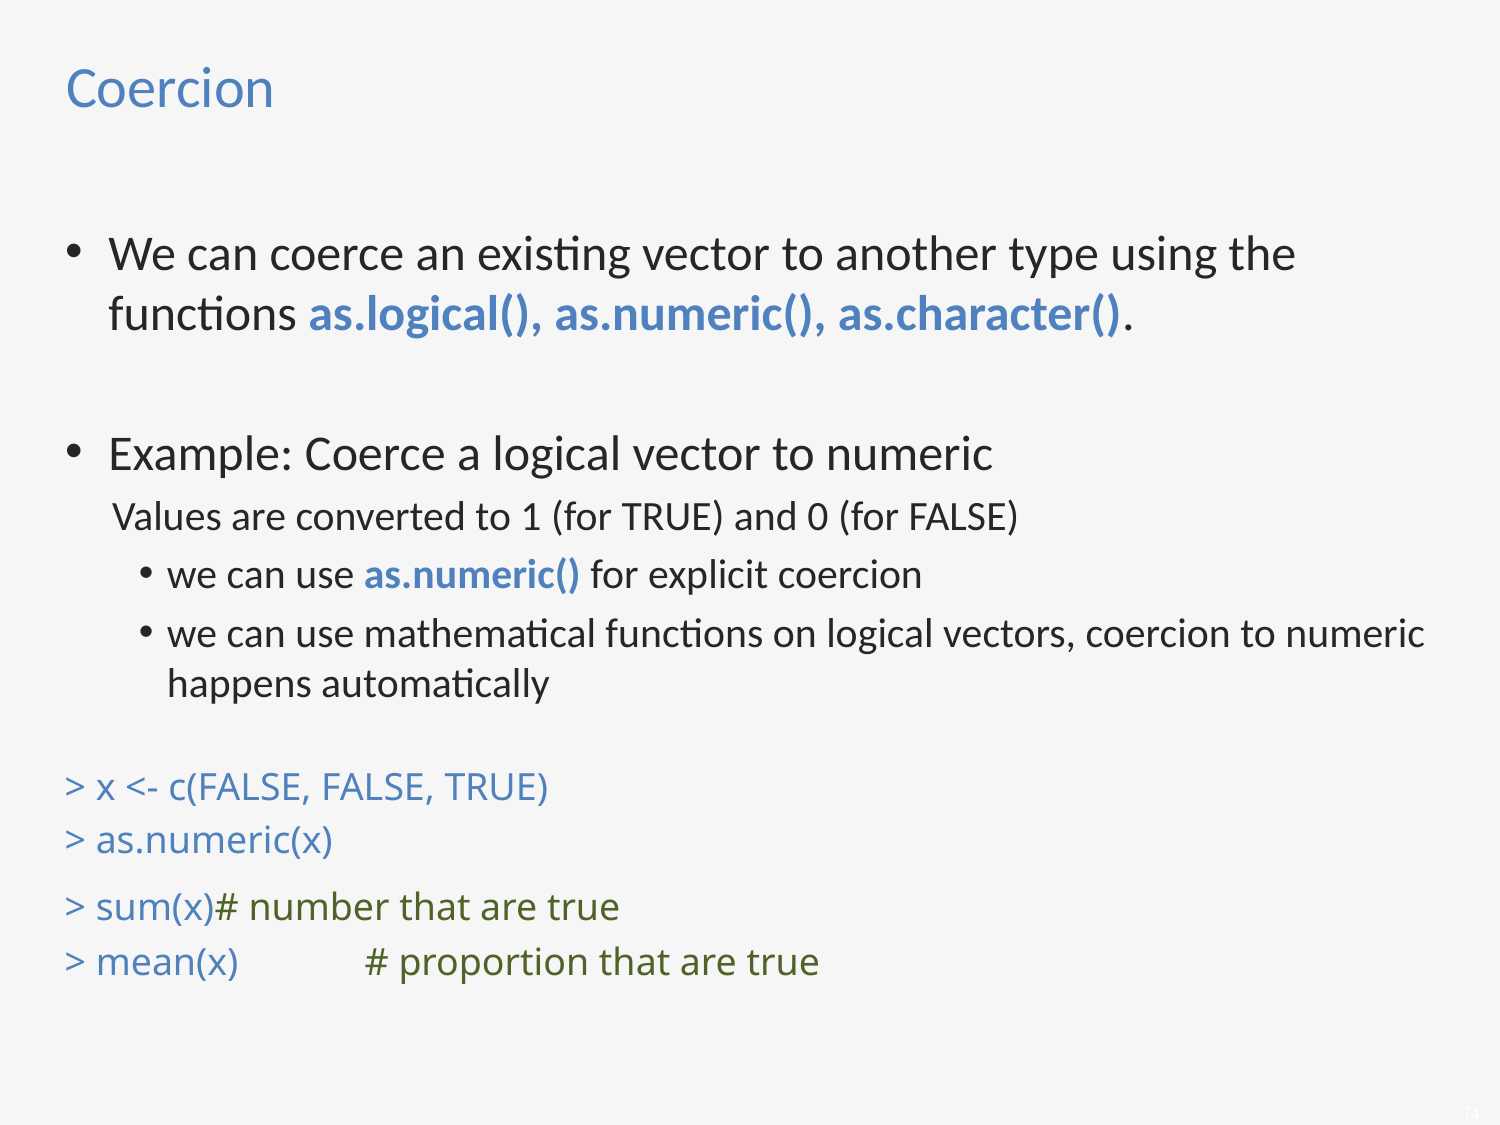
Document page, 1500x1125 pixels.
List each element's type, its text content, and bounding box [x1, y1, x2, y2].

text_box We can coerce an existing vector to another type using the functions as.logical(), as.numeric(), as.character(). Example: Coerce a logical vector to numeric Values are converted to 1 (for TRUE) and 0 (for FALSE) we can use as.numeric() for explicit coercion we can use mathematical functions on logical vectors, coercion to numeric happens automatically > x <- c(FALSE, FALSE, TRUE) > as.numeric(x) > sum(x) # number that are true > mean(x) # proportion that are true [64, 165, 1435, 1001]
text_box Coercion [42, 18, 1345, 120]
